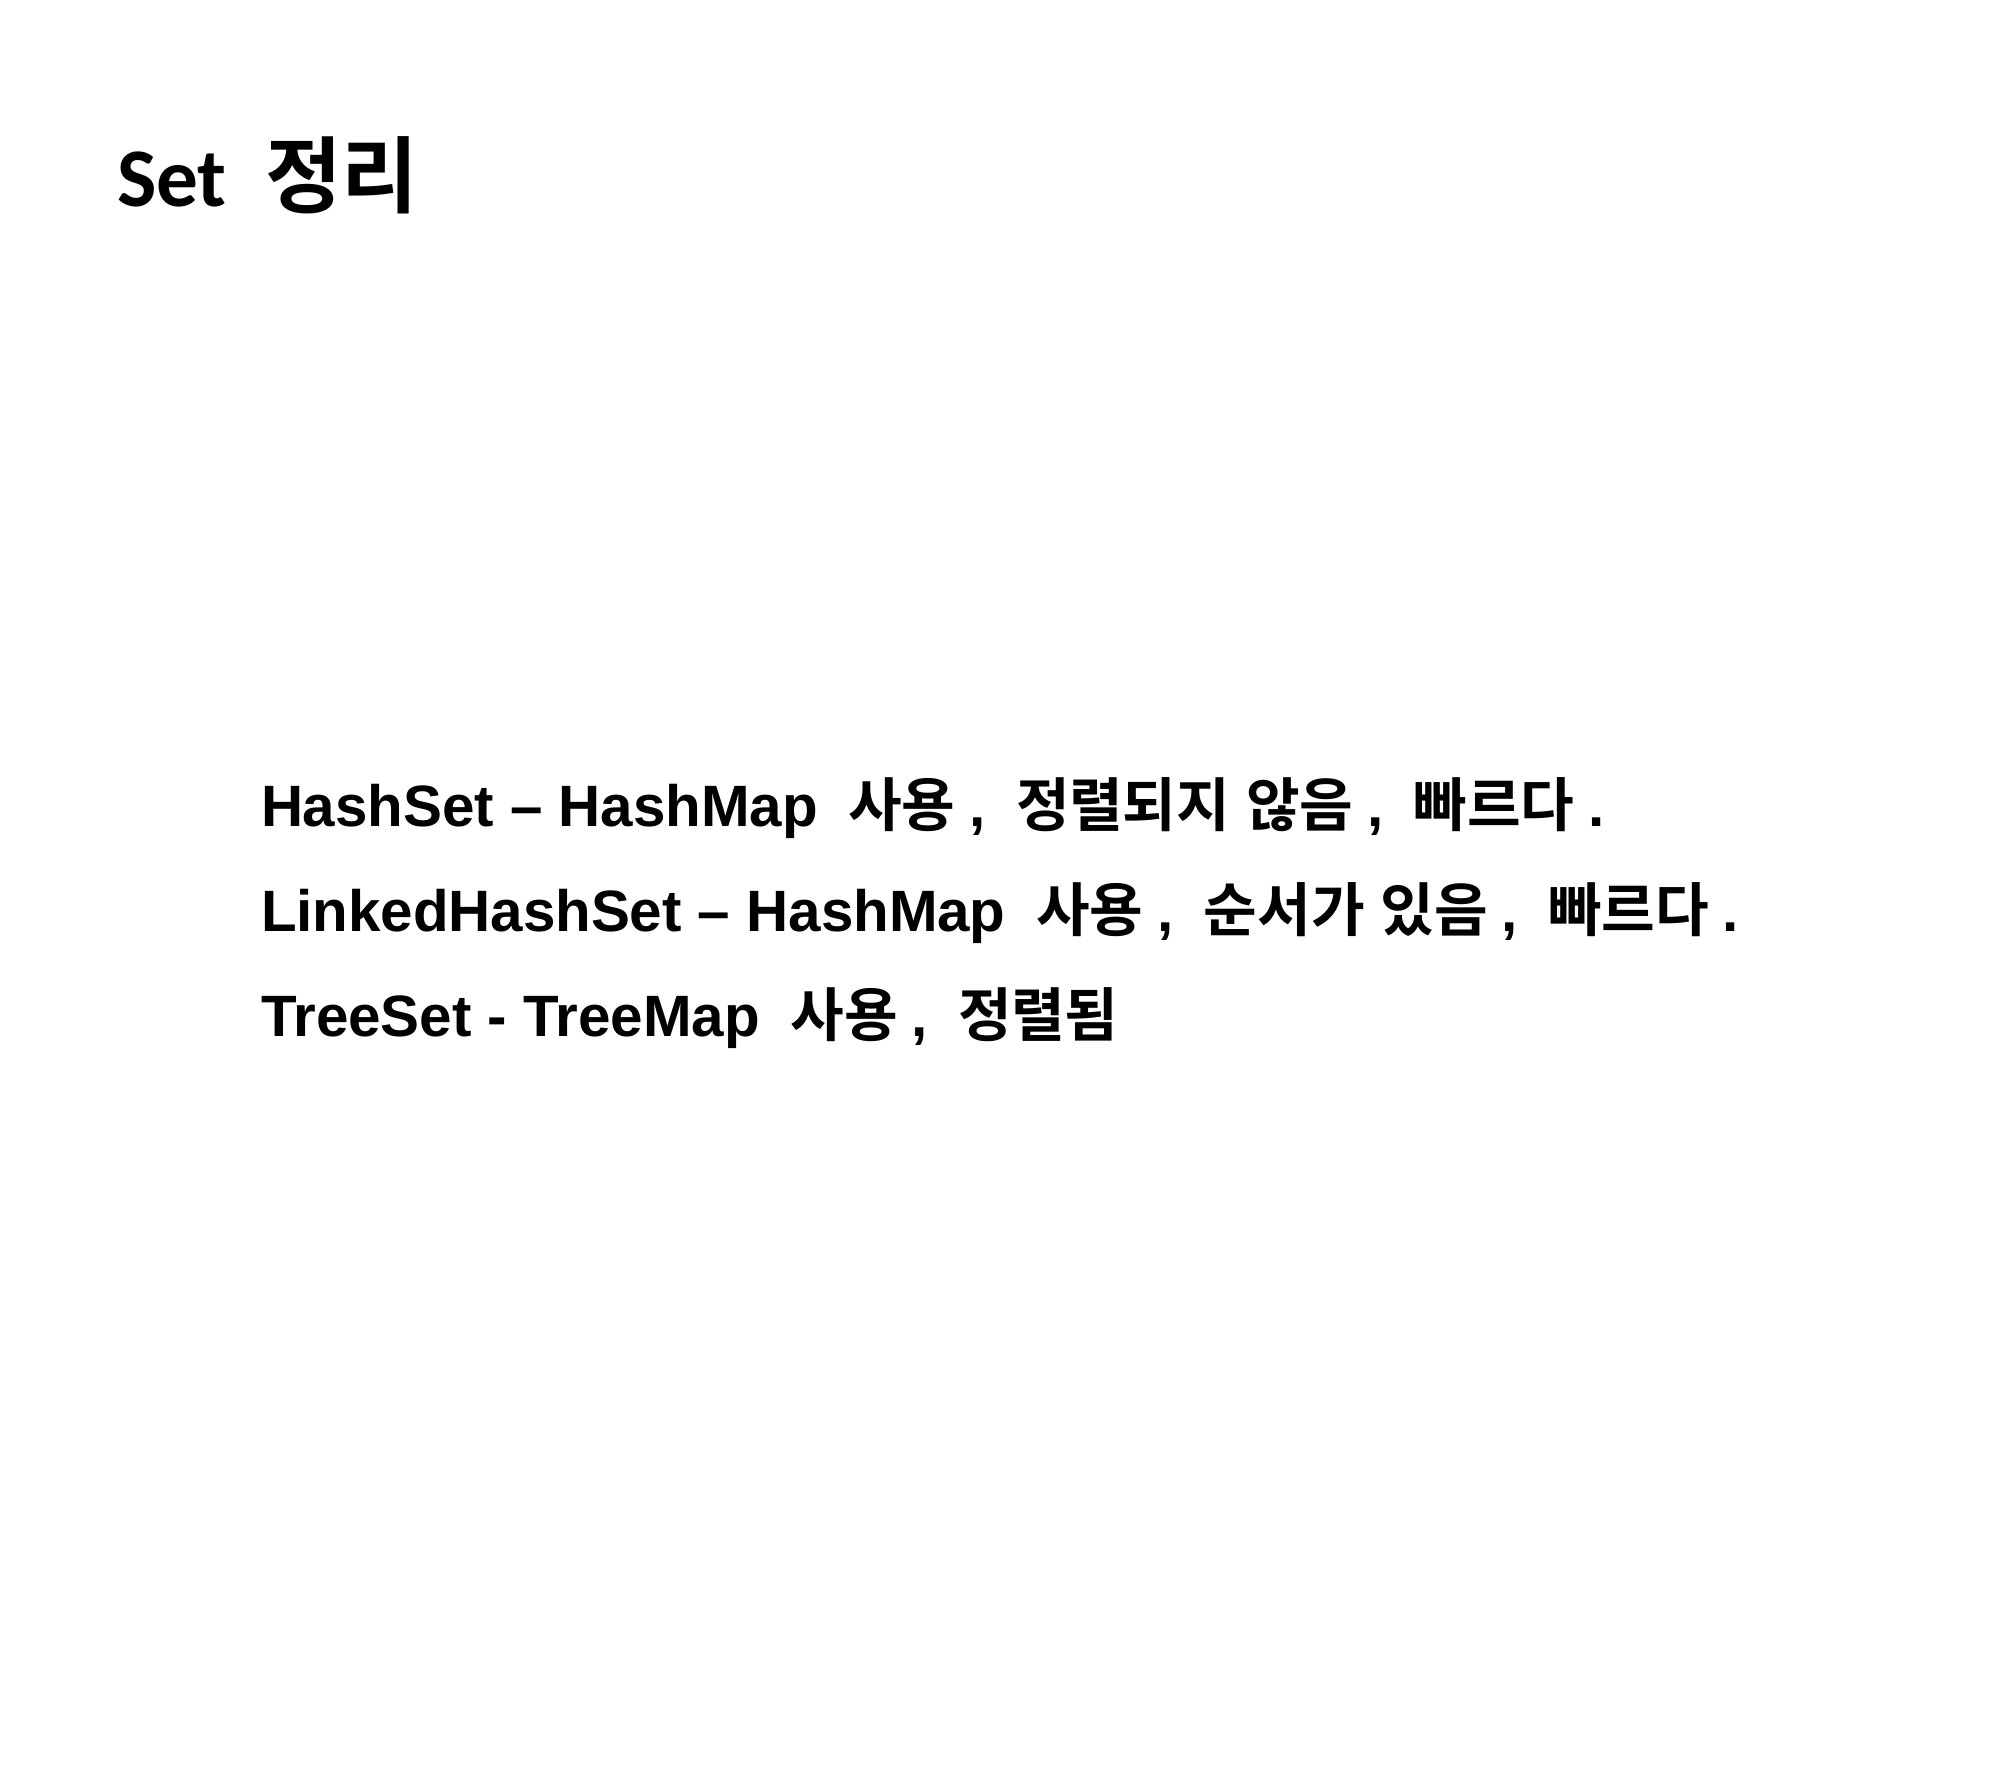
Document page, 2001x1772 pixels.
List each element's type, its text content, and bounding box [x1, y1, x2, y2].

text_box Set 정리 [102, 115, 434, 231]
text_box HashSet – HashMap 사용, 정렬되지 않음, 빠르다. LinkedHashSet – HashMap 사용, 순서가 있음, 빠르다. TreeSet - TreeMap 사용, 정렬됨 [246, 726, 1754, 1056]
